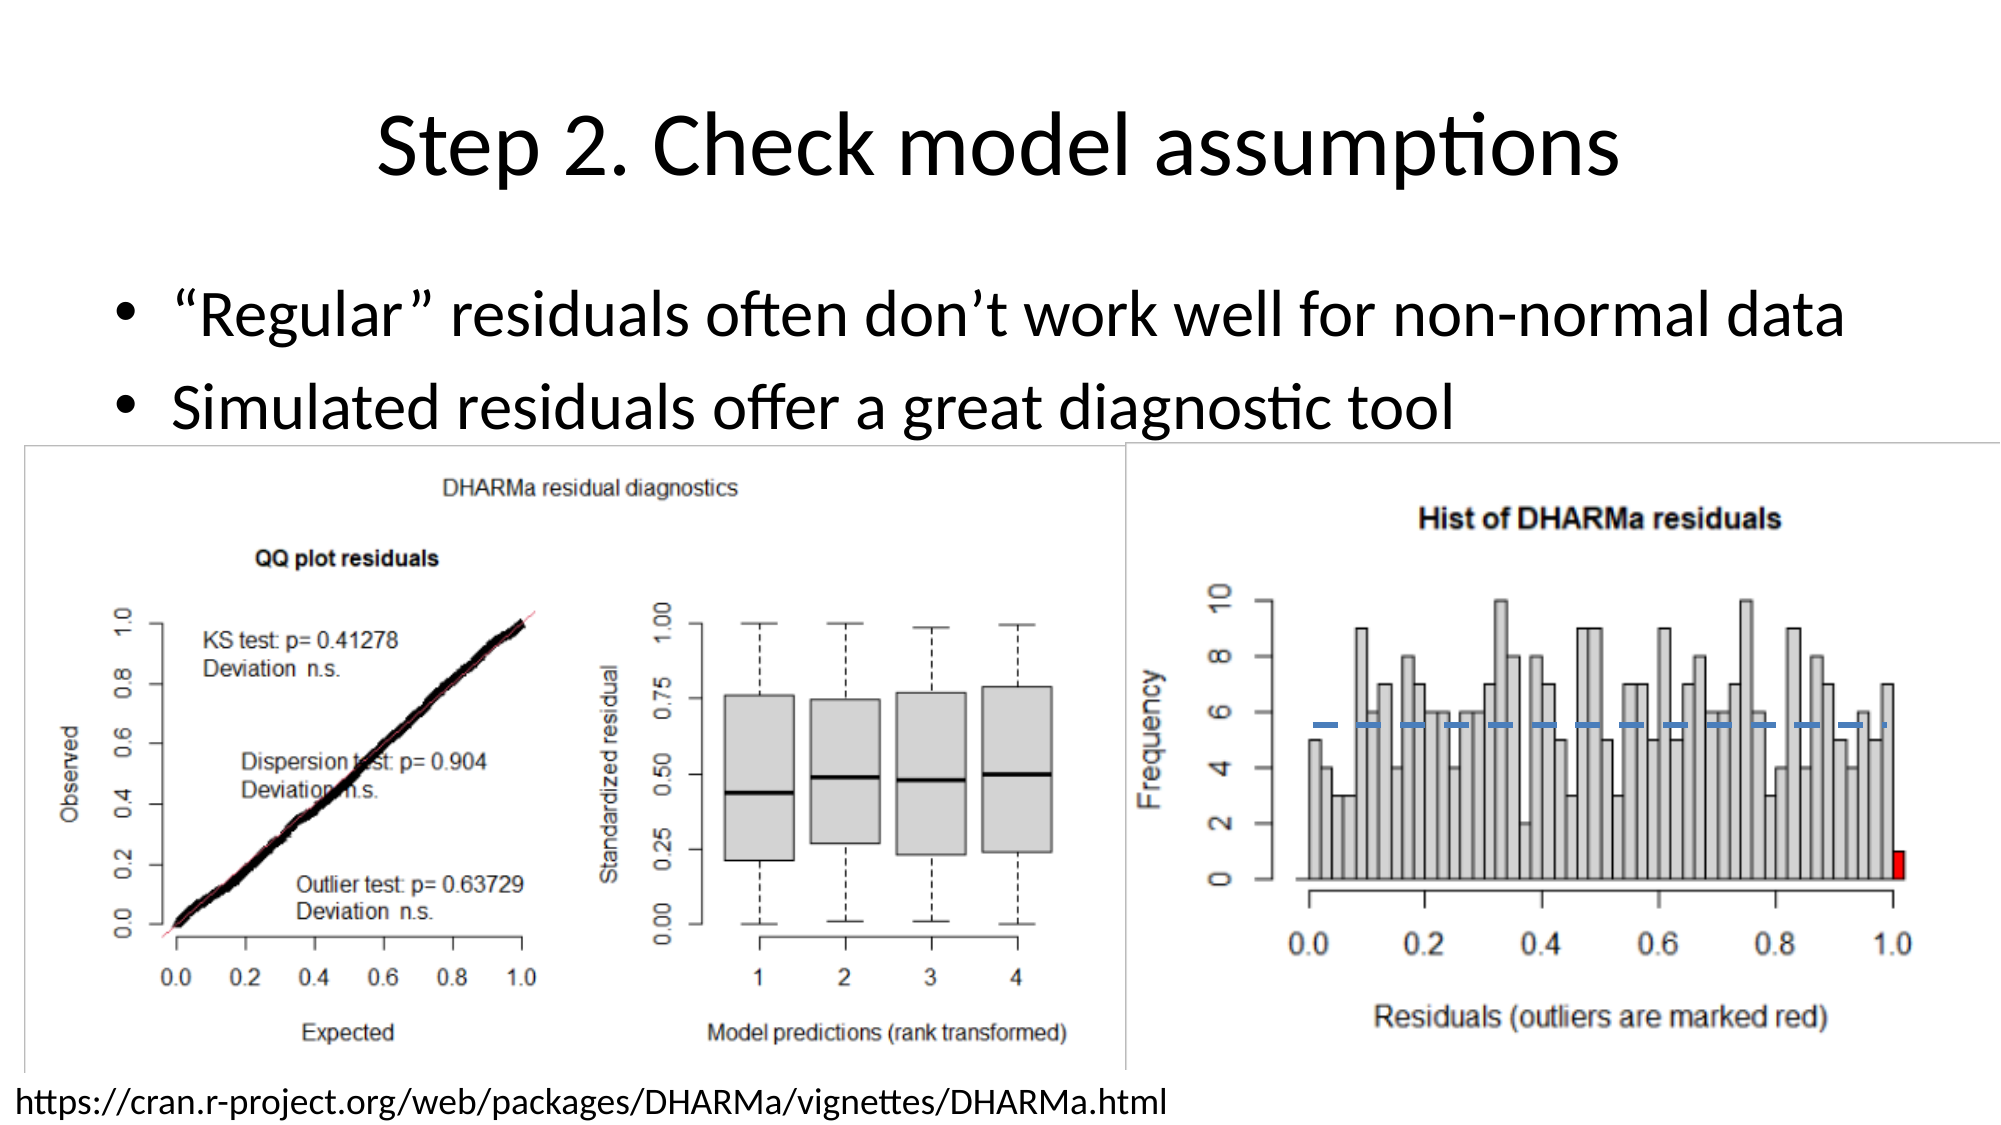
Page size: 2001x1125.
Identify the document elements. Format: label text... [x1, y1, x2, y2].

text_box https://cran.r-project.org/web/packages/DHARMa/vignettes/DHARMa.html [0, 1069, 1200, 1125]
list “Regular” residuals often don’t work well for non-normal data Simulated residuals offer a great diagnostic tool [99, 262, 1900, 444]
title Step 2. Check model assumptions [99, 45, 1900, 233]
picture [24, 442, 2000, 1073]
